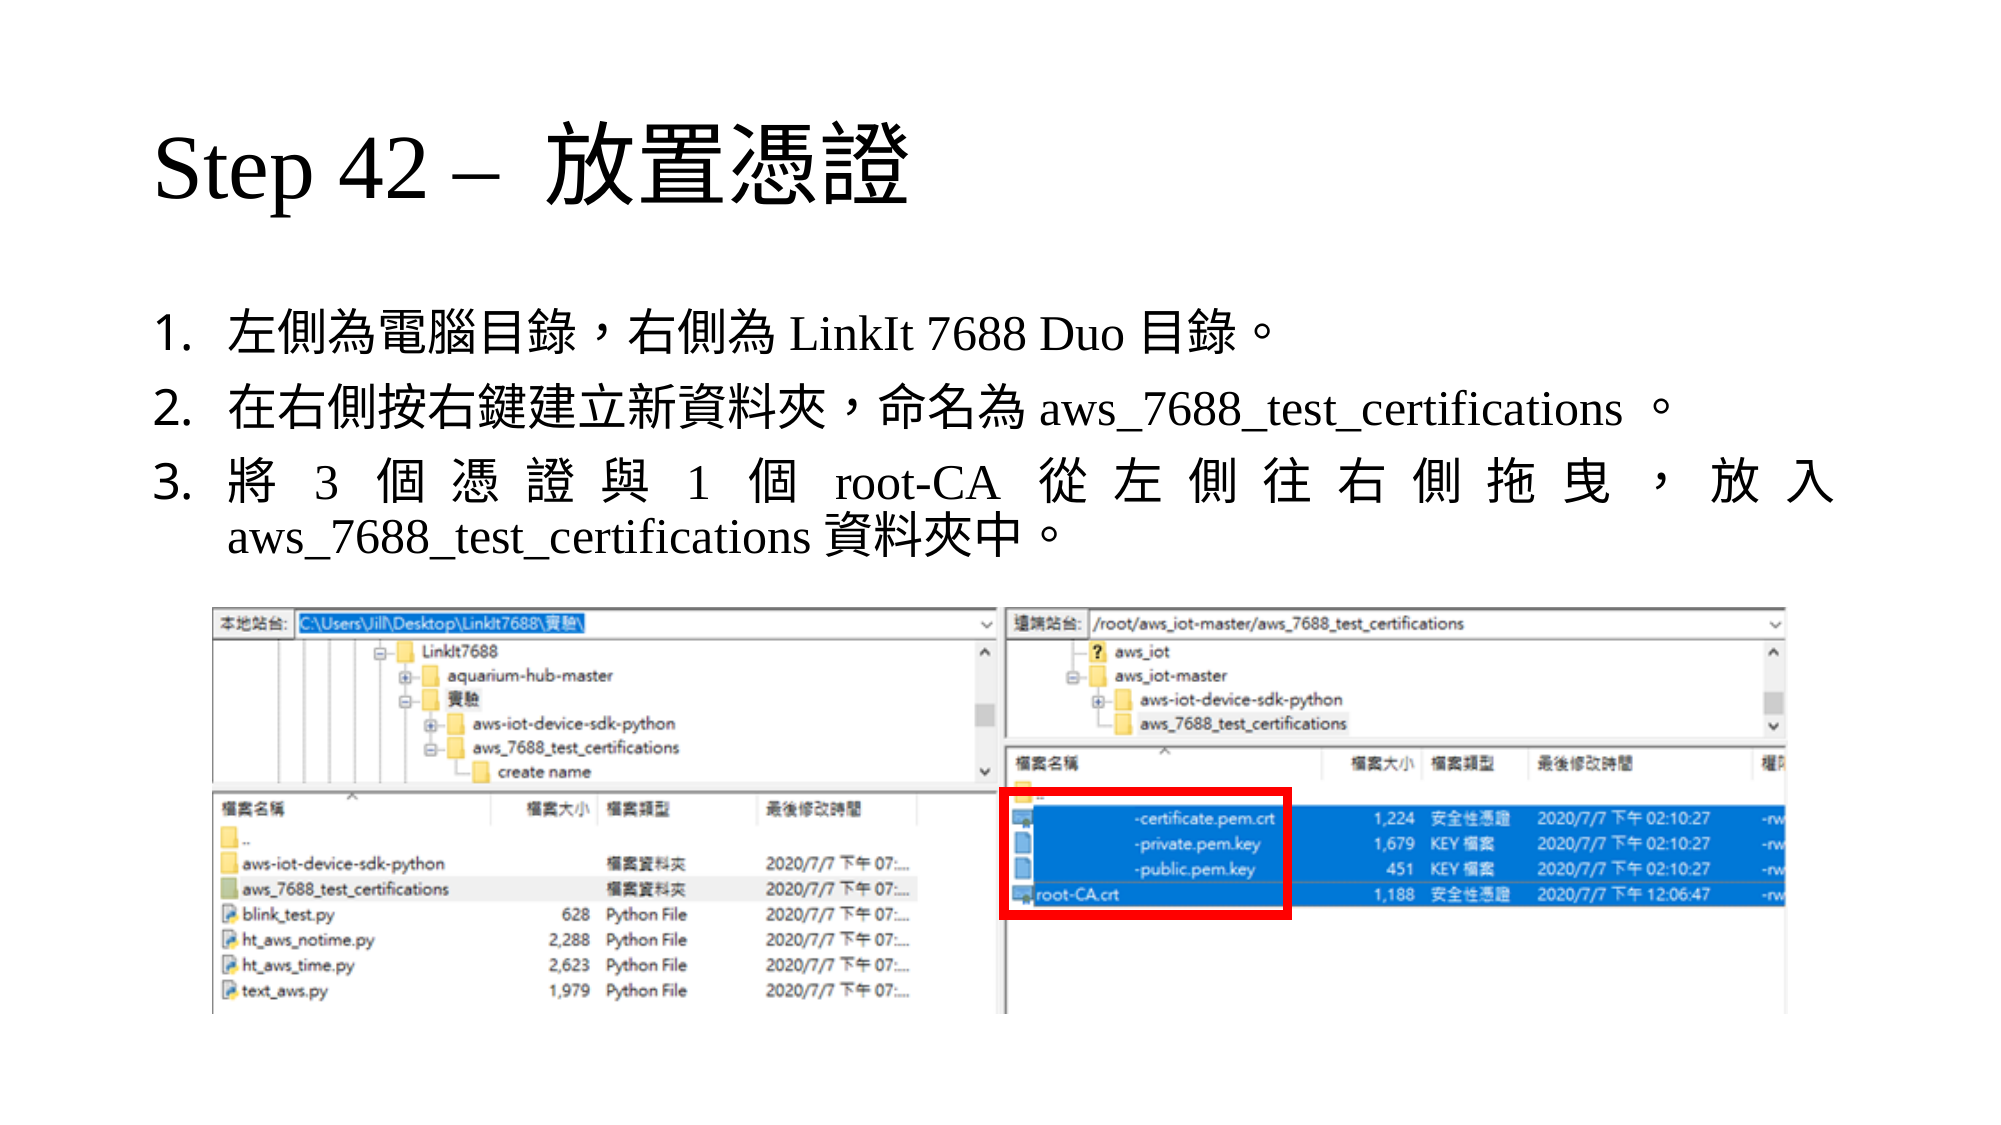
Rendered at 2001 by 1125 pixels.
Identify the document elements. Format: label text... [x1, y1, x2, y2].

picture [212, 607, 1788, 1014]
list 左側為電腦目錄，右側為LinkIt 7688 Duo目錄。 在右側按右鍵建立新資料夾，命名為aws_7688_test_certifications。 將3個憑證與1個root-CA從左側往右側拖曳，放入aws_7688_test_certifications資料夾中。 [137, 299, 1863, 1014]
title Step 42 – 放置憑證 [137, 59, 1863, 278]
